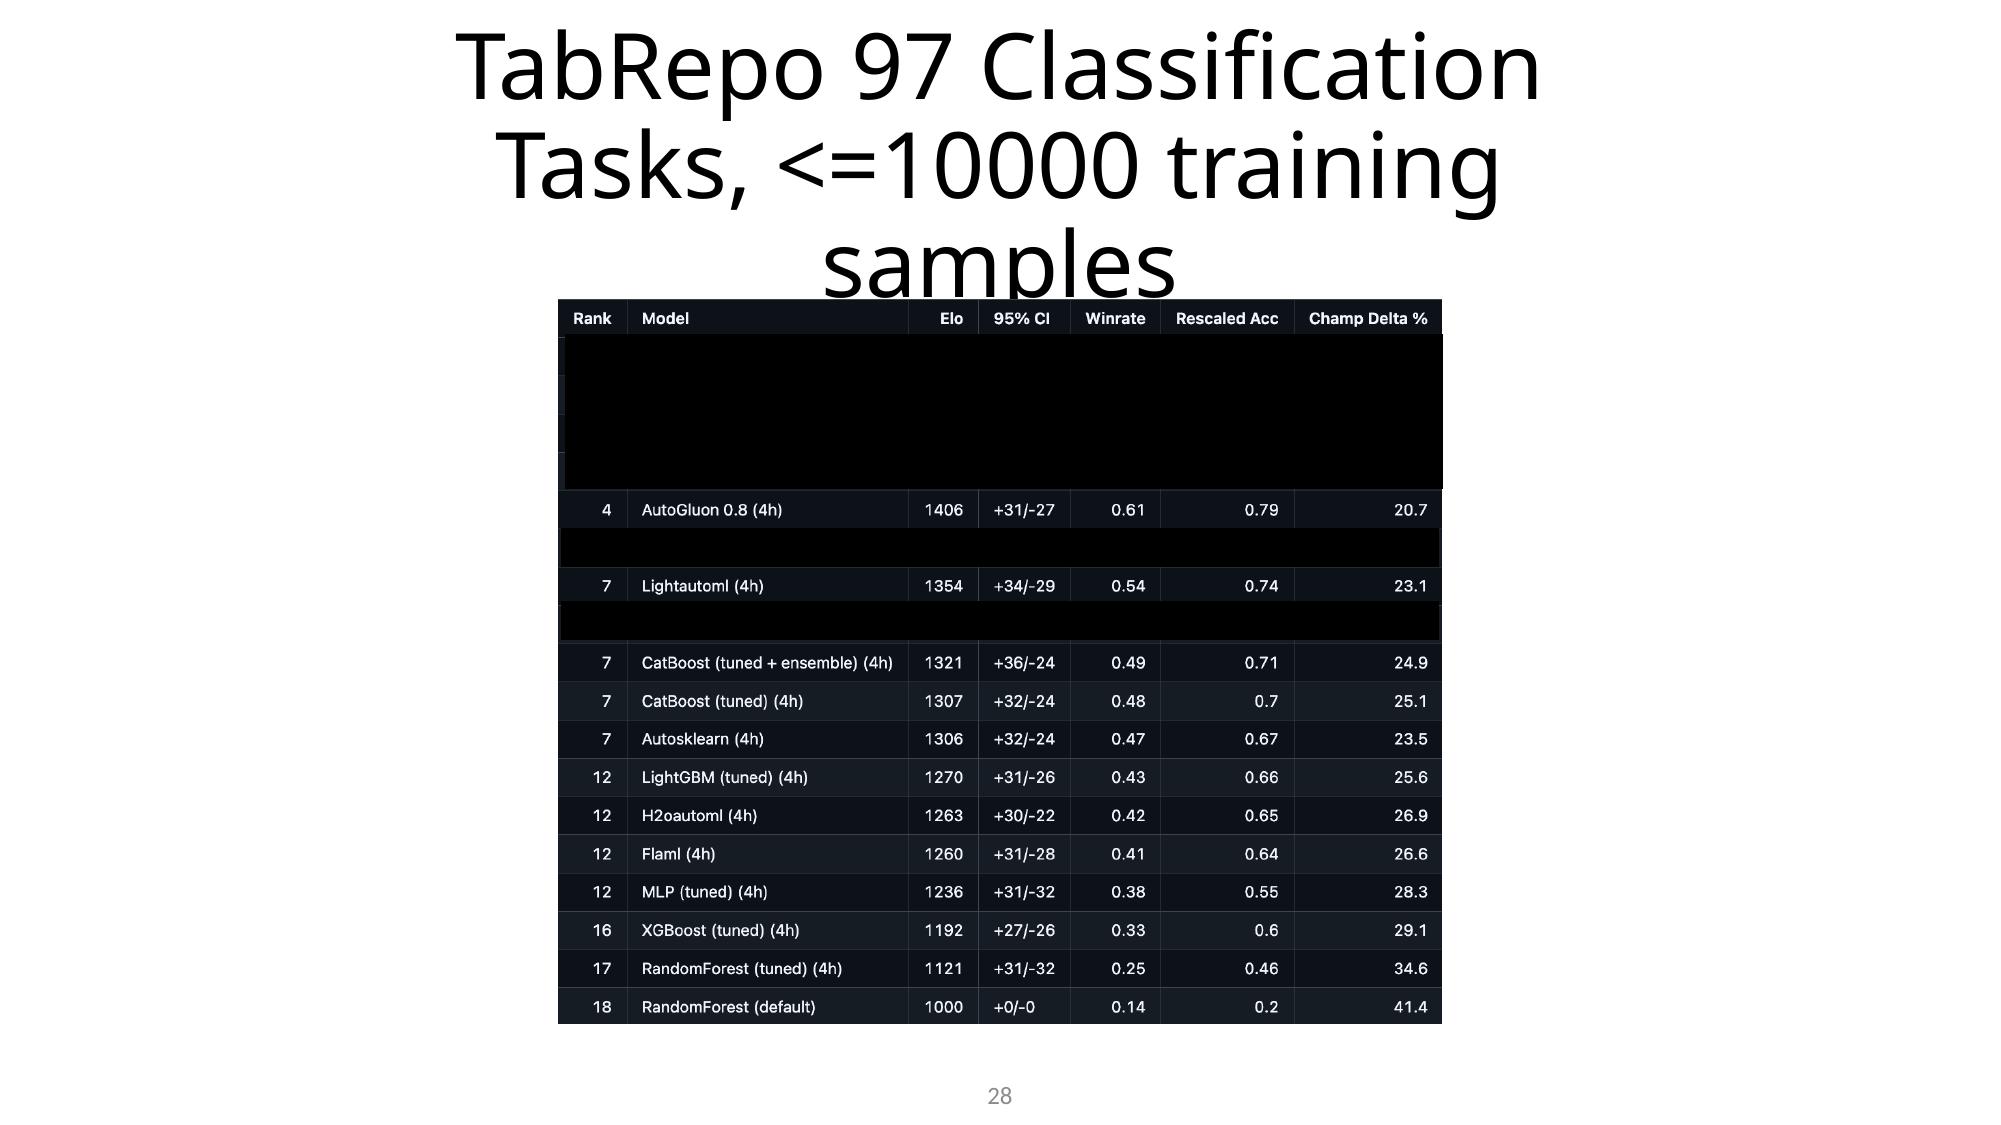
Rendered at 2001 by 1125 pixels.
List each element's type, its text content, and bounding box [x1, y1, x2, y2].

title TabRepo 97 Classification Tasks, <=10000 training samples [361, 59, 1639, 278]
slide_number 28 [961, 1065, 1039, 1125]
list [558, 299, 1442, 1024]
